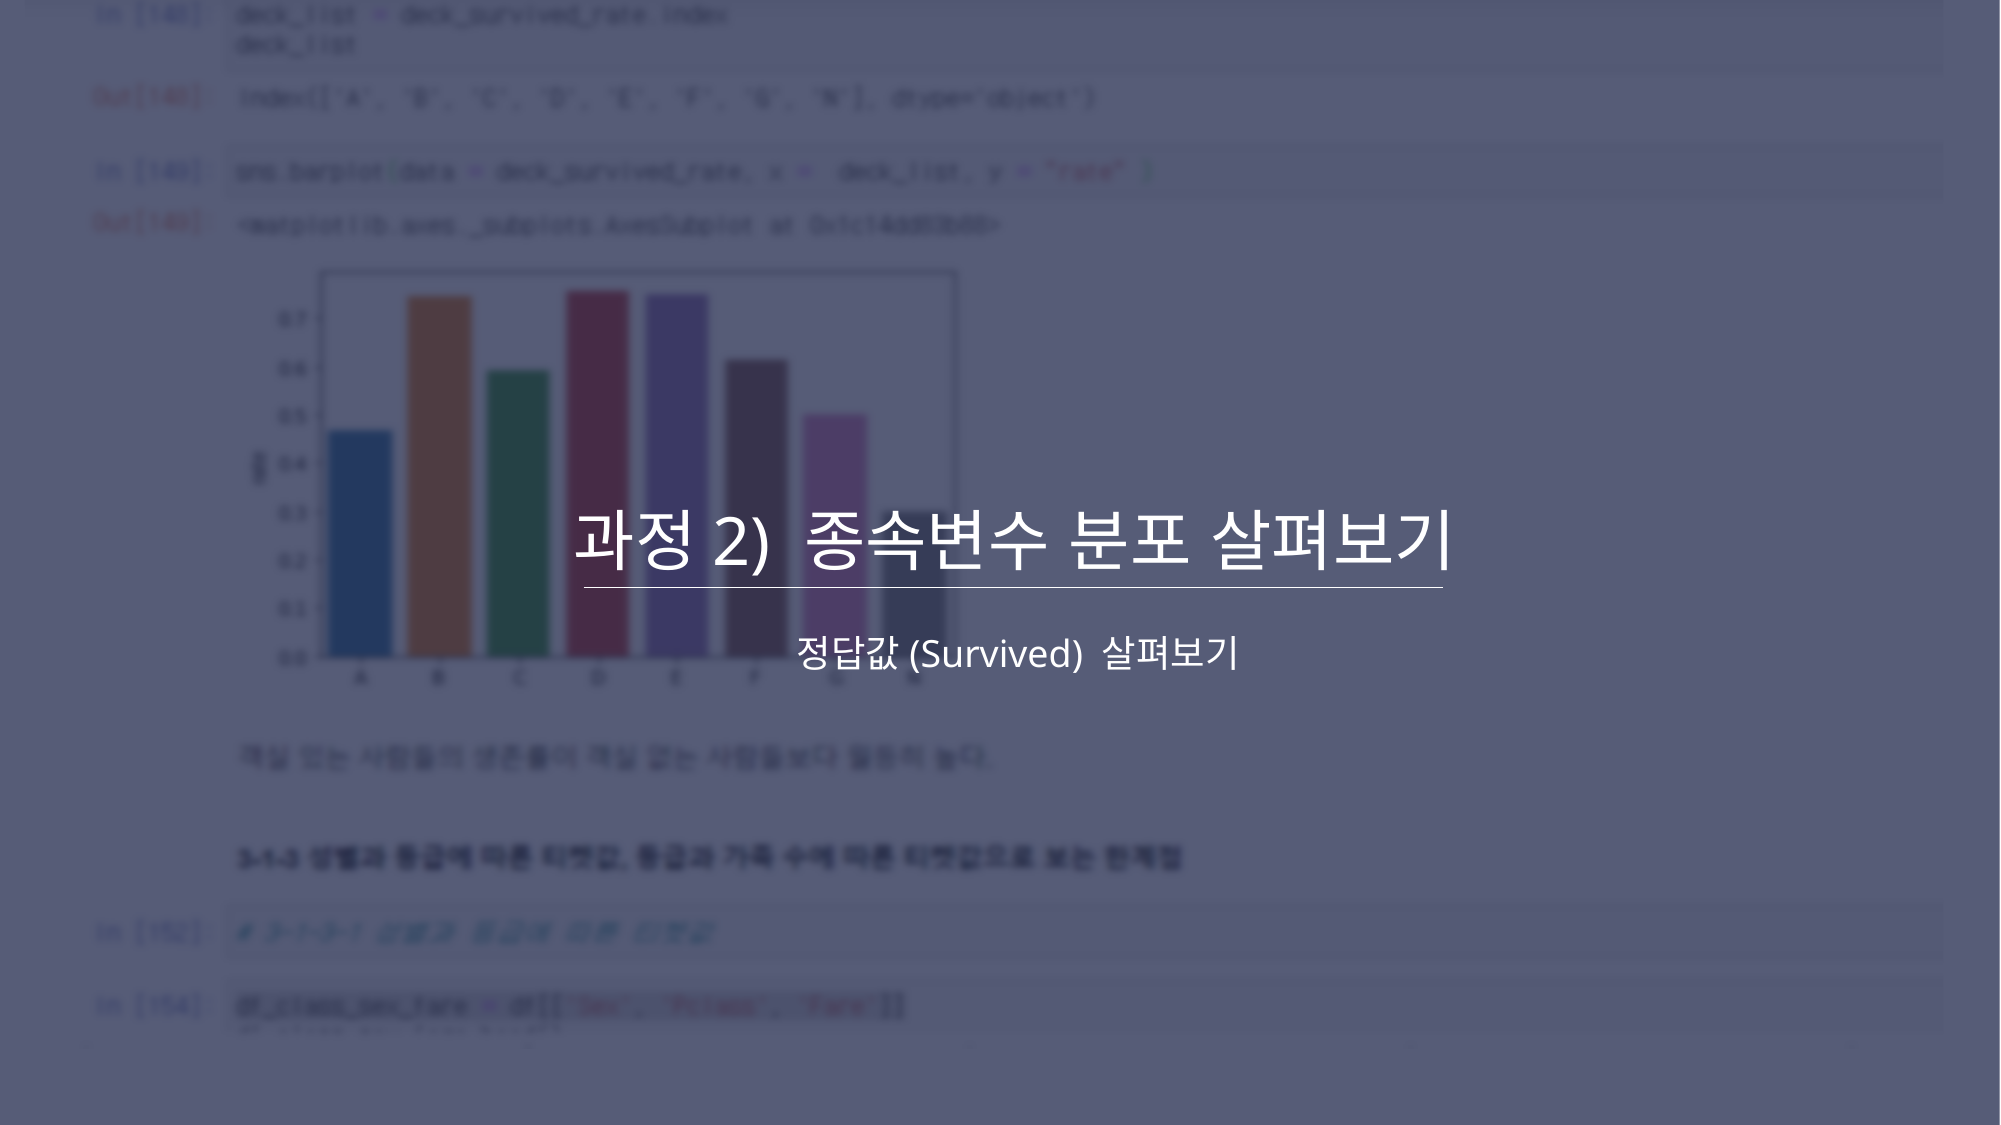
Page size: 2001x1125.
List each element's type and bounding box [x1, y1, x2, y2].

text_box [0, 0, 2000, 1125]
picture [24, 0, 1944, 1049]
